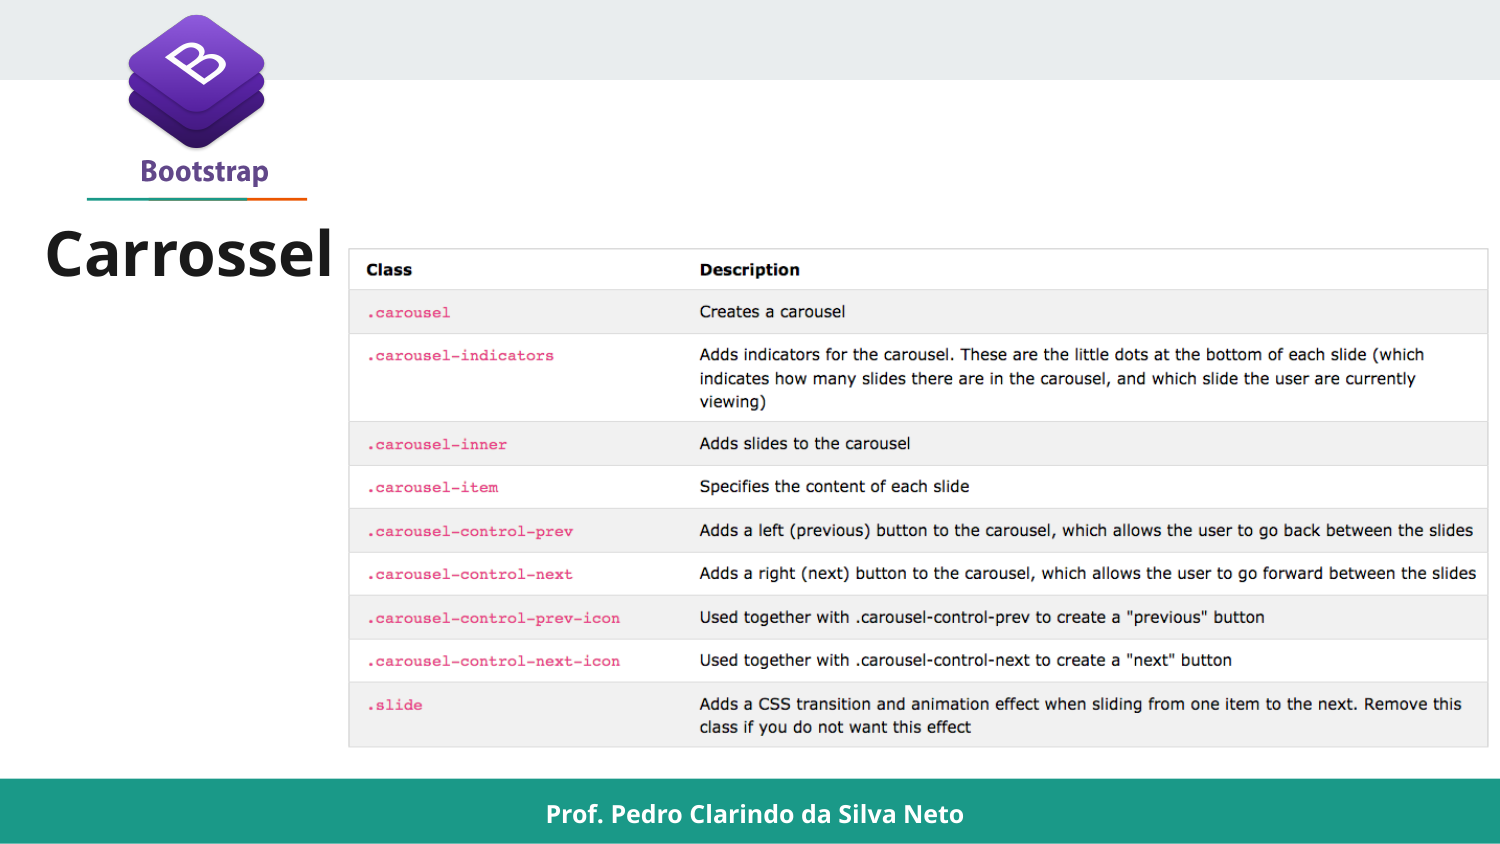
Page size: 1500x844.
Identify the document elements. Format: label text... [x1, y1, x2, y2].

picture [337, 241, 1500, 760]
text_box [0, 778, 1500, 844]
title Carrossel [29, 199, 655, 304]
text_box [99, 10, 306, 212]
title Prof. Pedro Clarindo da Silva Neto [10, 794, 1500, 844]
